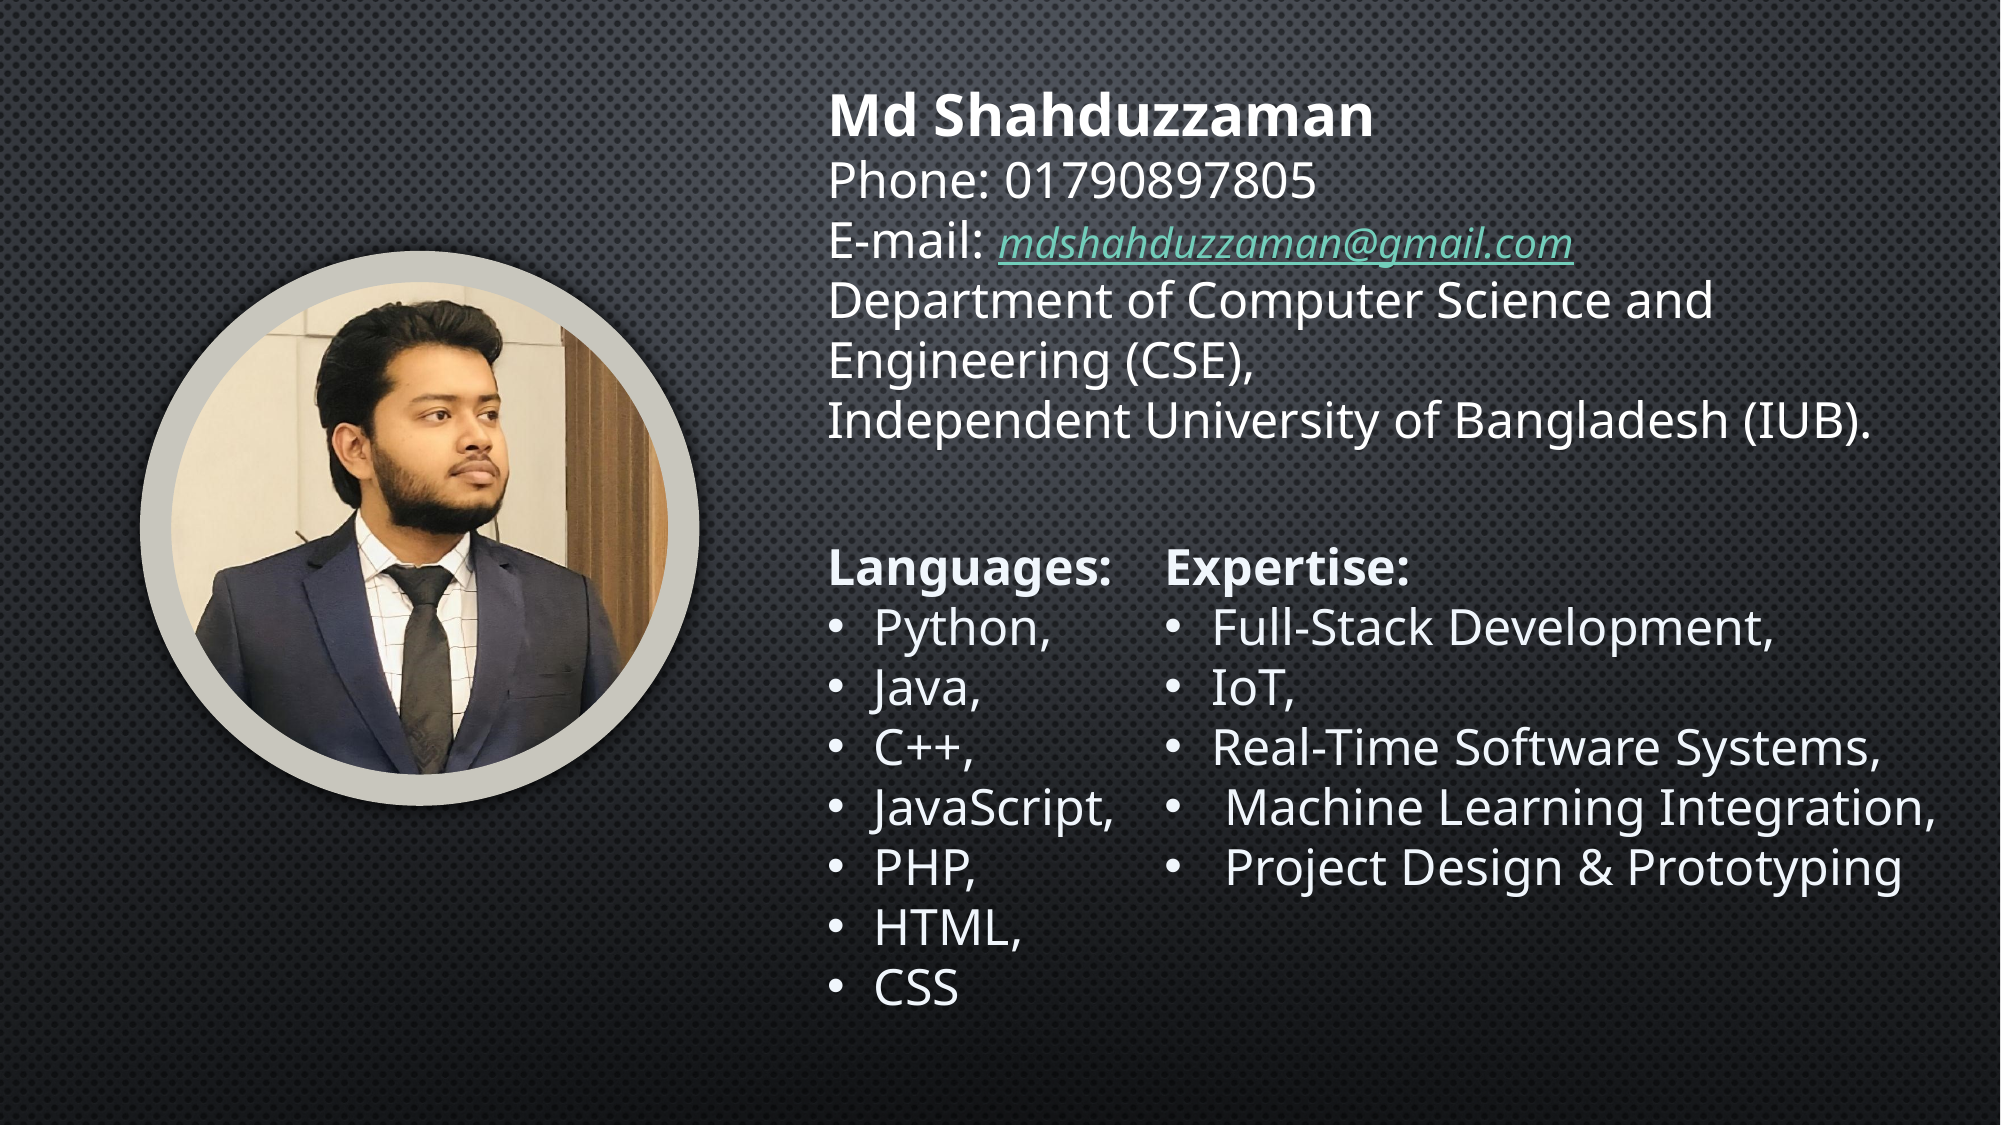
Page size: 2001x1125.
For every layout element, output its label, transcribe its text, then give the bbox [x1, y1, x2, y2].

text_box Md Shahduzzaman Phone: 01790897805 E-mail: mdshahduzzaman@gmail.com Department of Computer Science and Engineering (CSE), Independent University of Bangladesh (IUB). [812, 70, 1904, 526]
text_box Languages: Python, Java, C++, JavaScript, PHP, HTML, CSS [812, 528, 1181, 1023]
text_box Expertise: Full-Stack Development, IoT, Real-Time Software Systems, Machine Learning Integration, Project Design & Prototyping [1149, 528, 1953, 963]
picture [155, 266, 684, 791]
